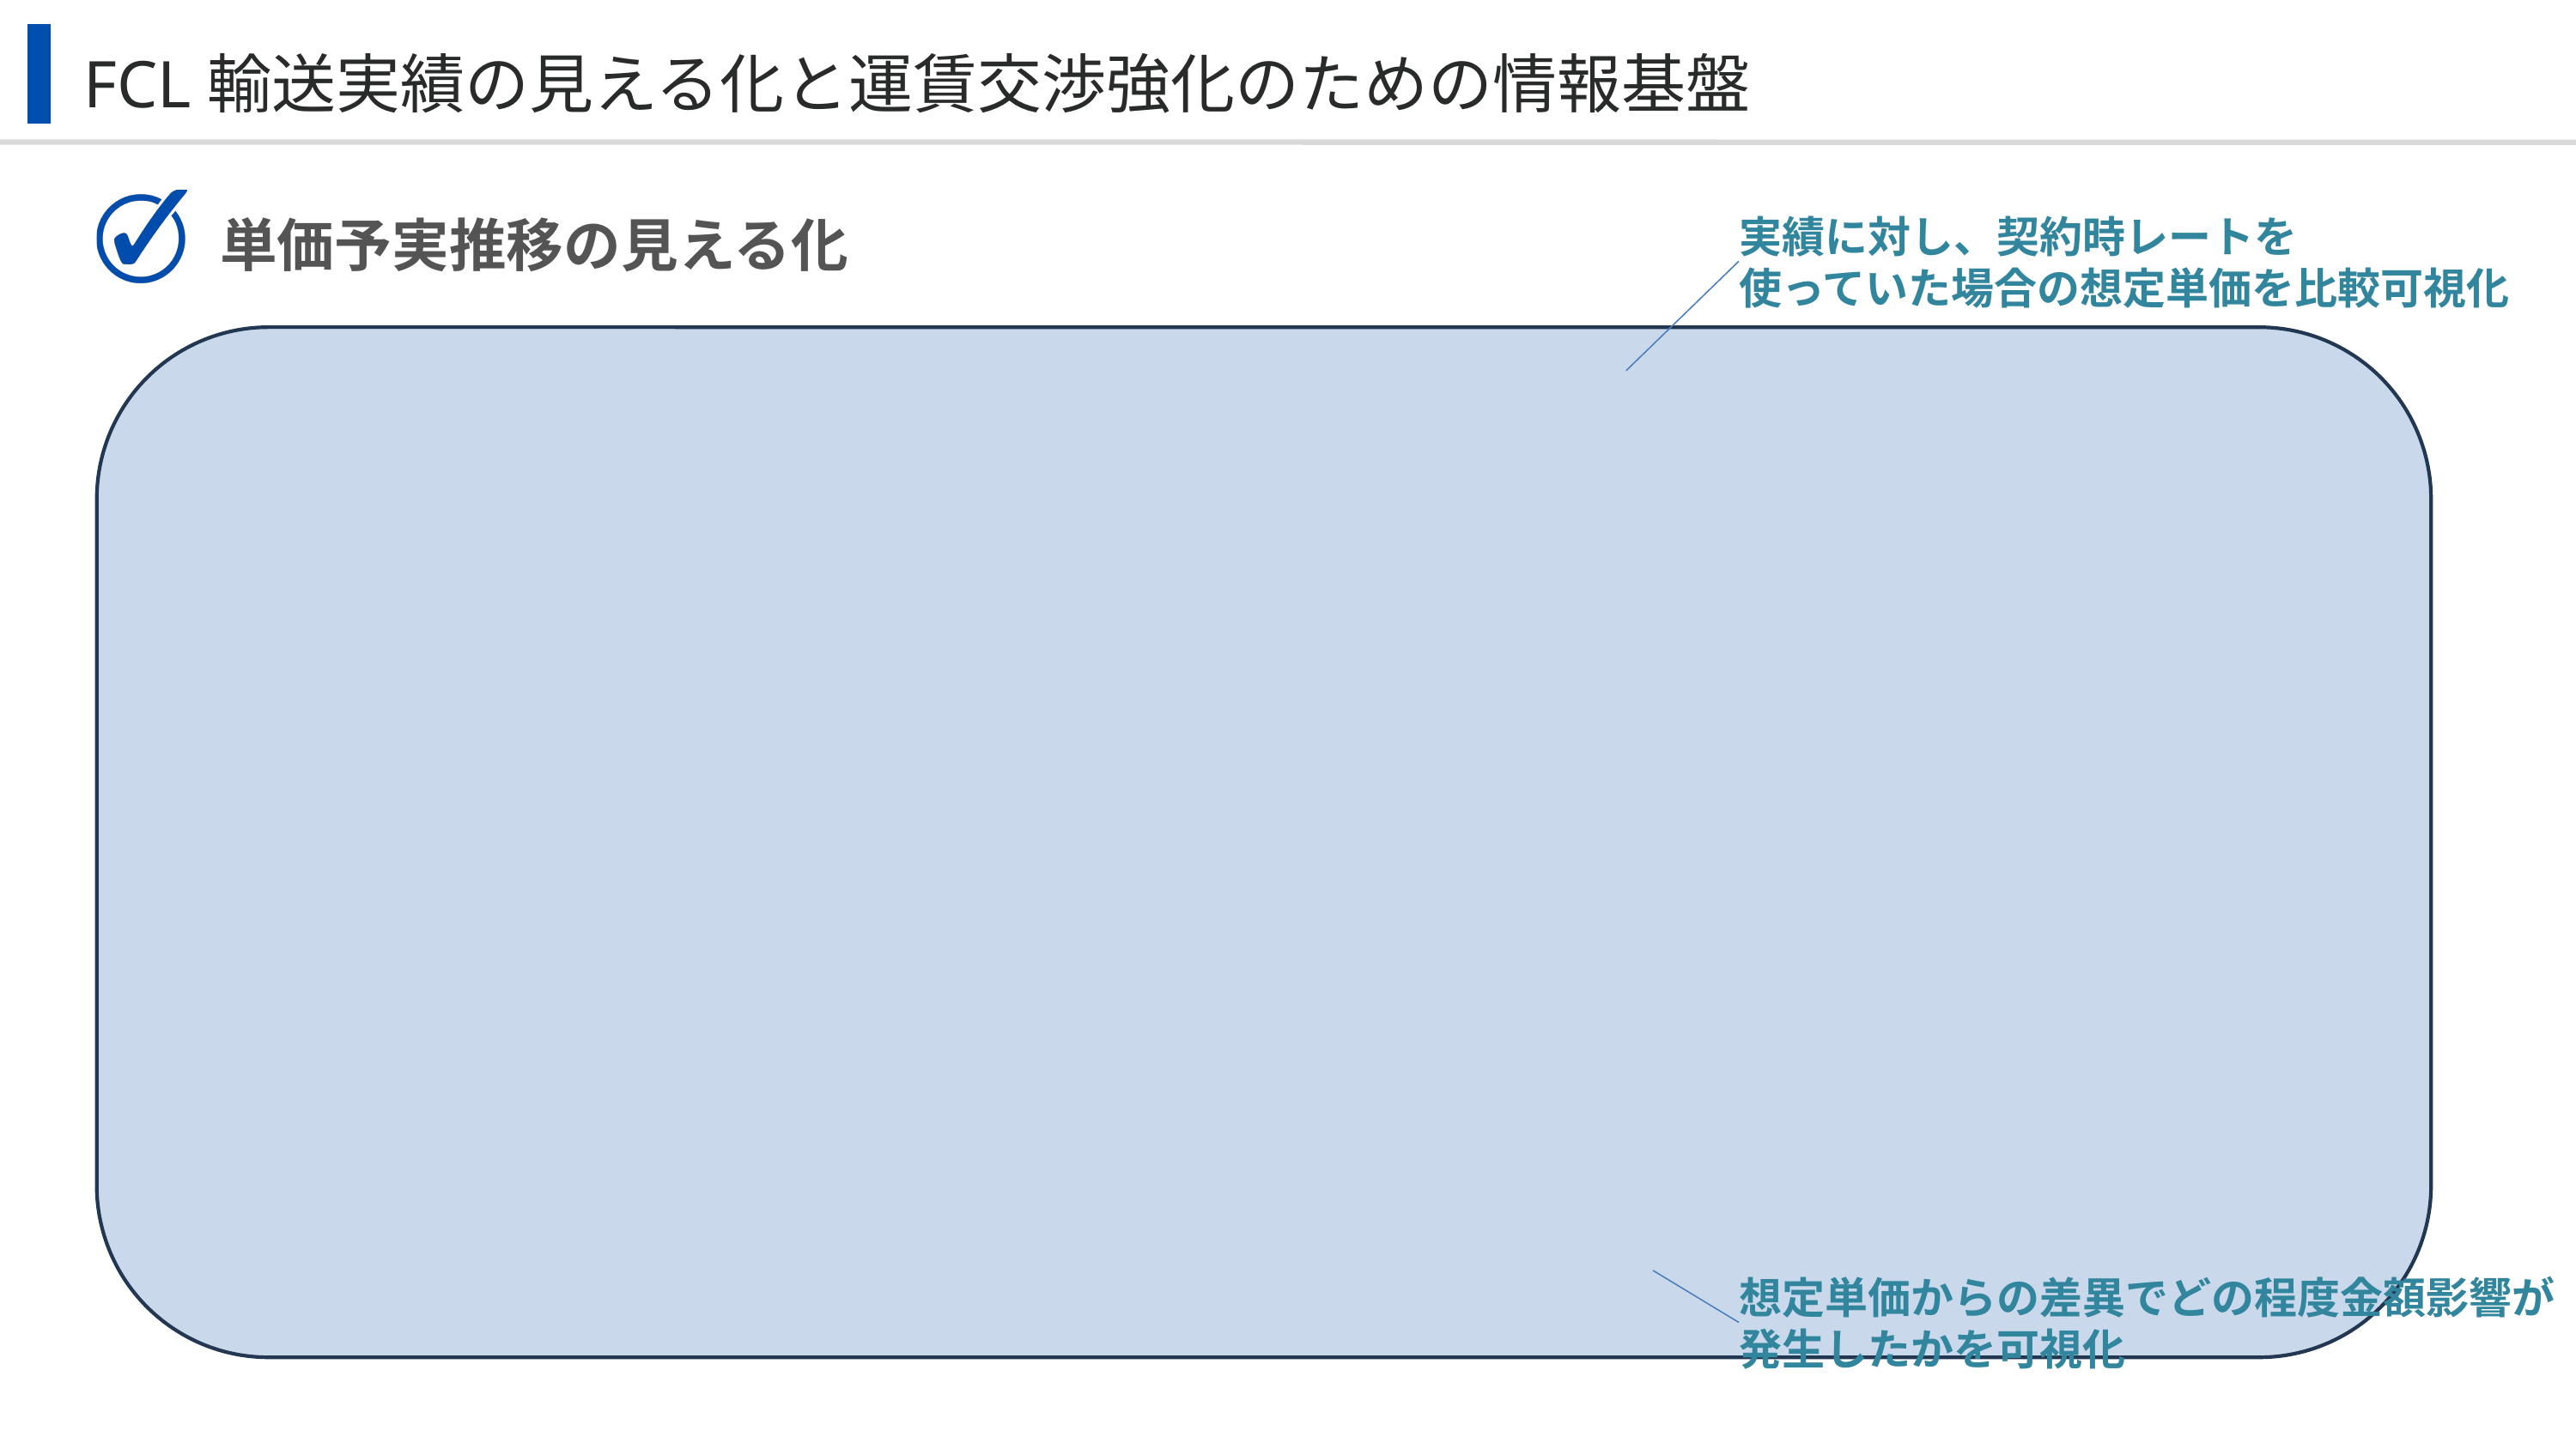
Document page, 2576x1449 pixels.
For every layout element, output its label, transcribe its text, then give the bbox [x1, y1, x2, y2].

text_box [1652, 1270, 1740, 1323]
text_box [1625, 260, 1740, 372]
text_box [94, 325, 2433, 1360]
text_box 実績に対し、契約時レートを 使っていた場合の想定単価を比較可視化 [1738, 209, 2523, 313]
text_box 想定単価からの差異でどの程度金額影響が 発生したかを可視化 [1738, 1270, 2576, 1374]
text_box 単価予実推移の見える化 [220, 209, 1106, 279]
text_box [96, 190, 187, 283]
text_box FCL輸送実績の見える化と運賃交渉強化のための情報基盤 [83, 24, 2432, 121]
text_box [27, 23, 52, 124]
